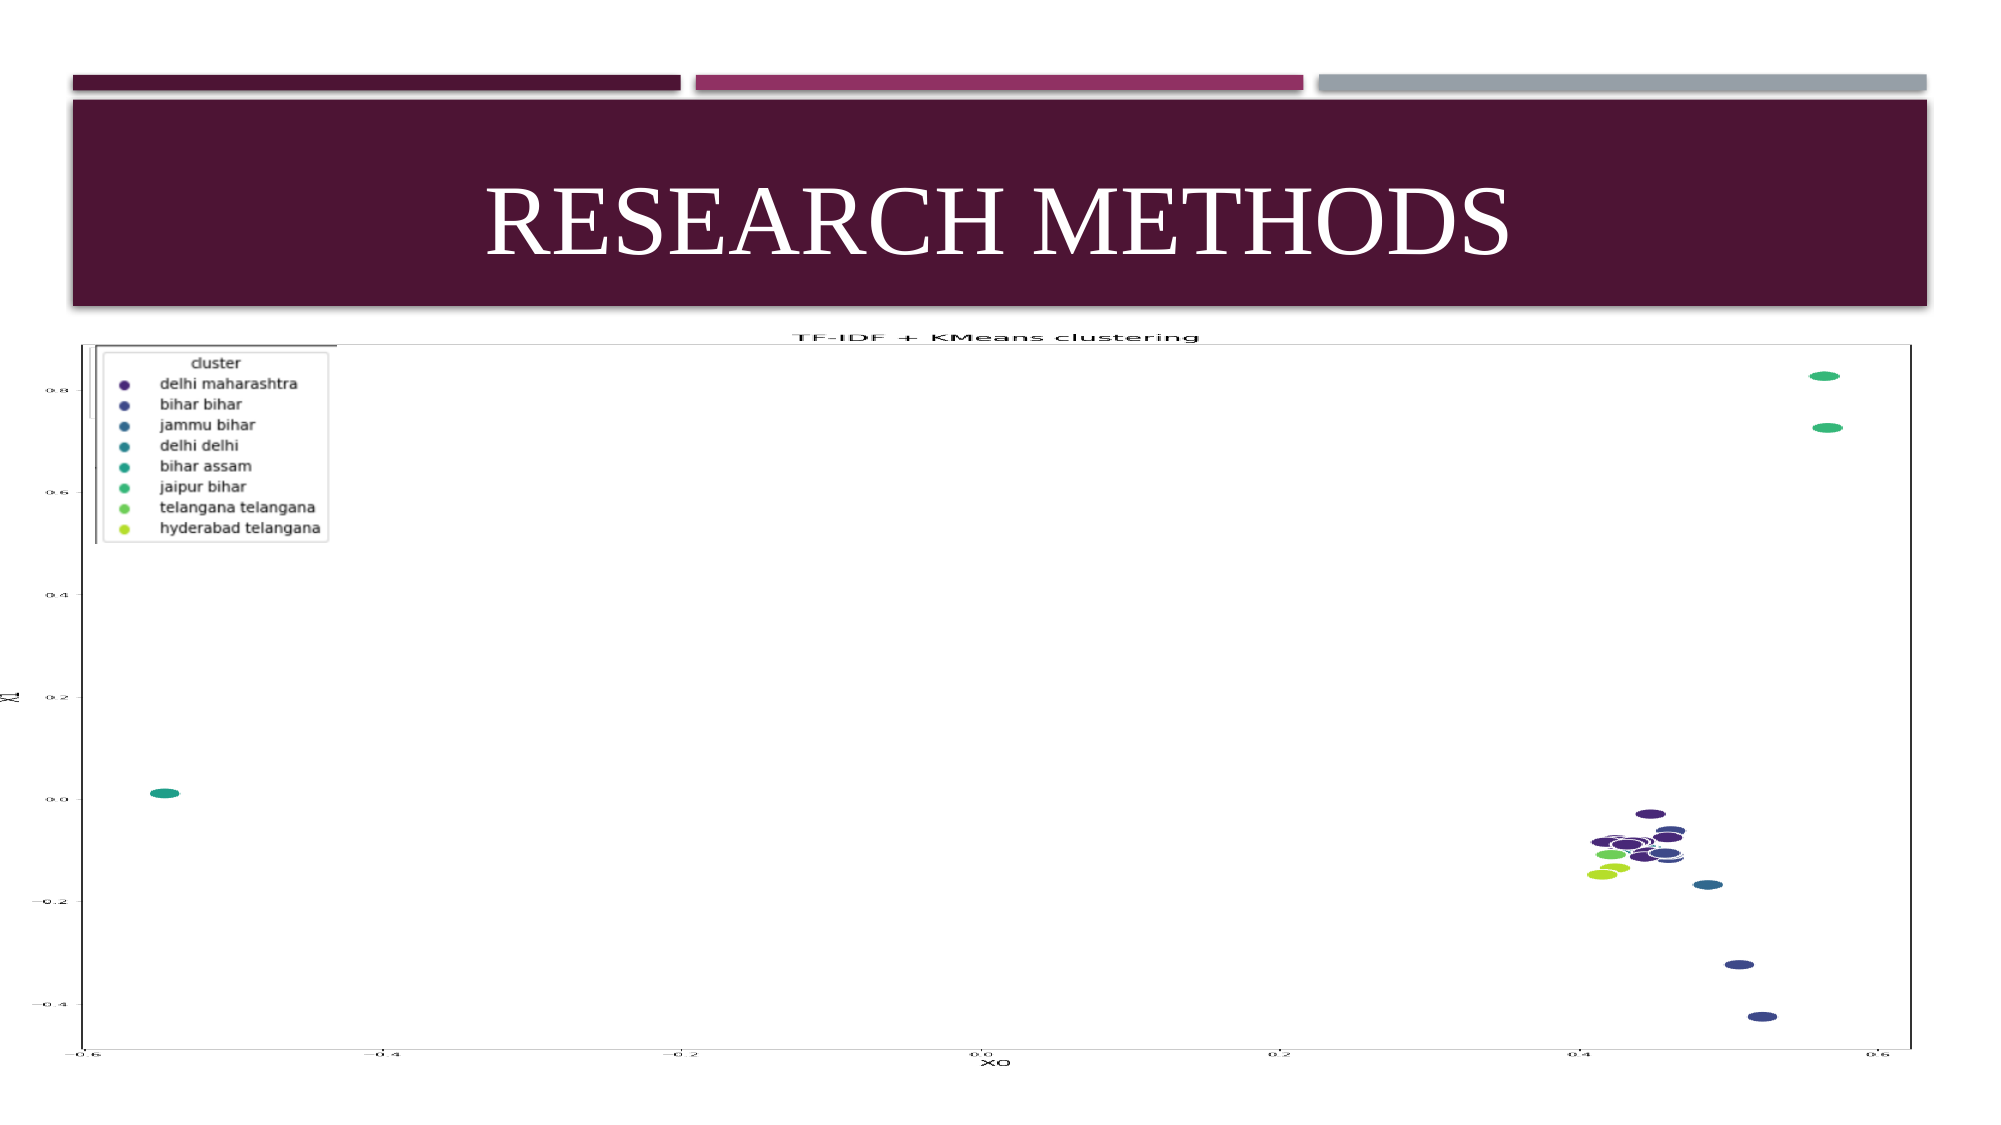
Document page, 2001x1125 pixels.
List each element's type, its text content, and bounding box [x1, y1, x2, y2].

title RESEARCH METHODS [95, 119, 1905, 282]
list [0, 329, 1922, 1071]
picture [94, 341, 338, 545]
